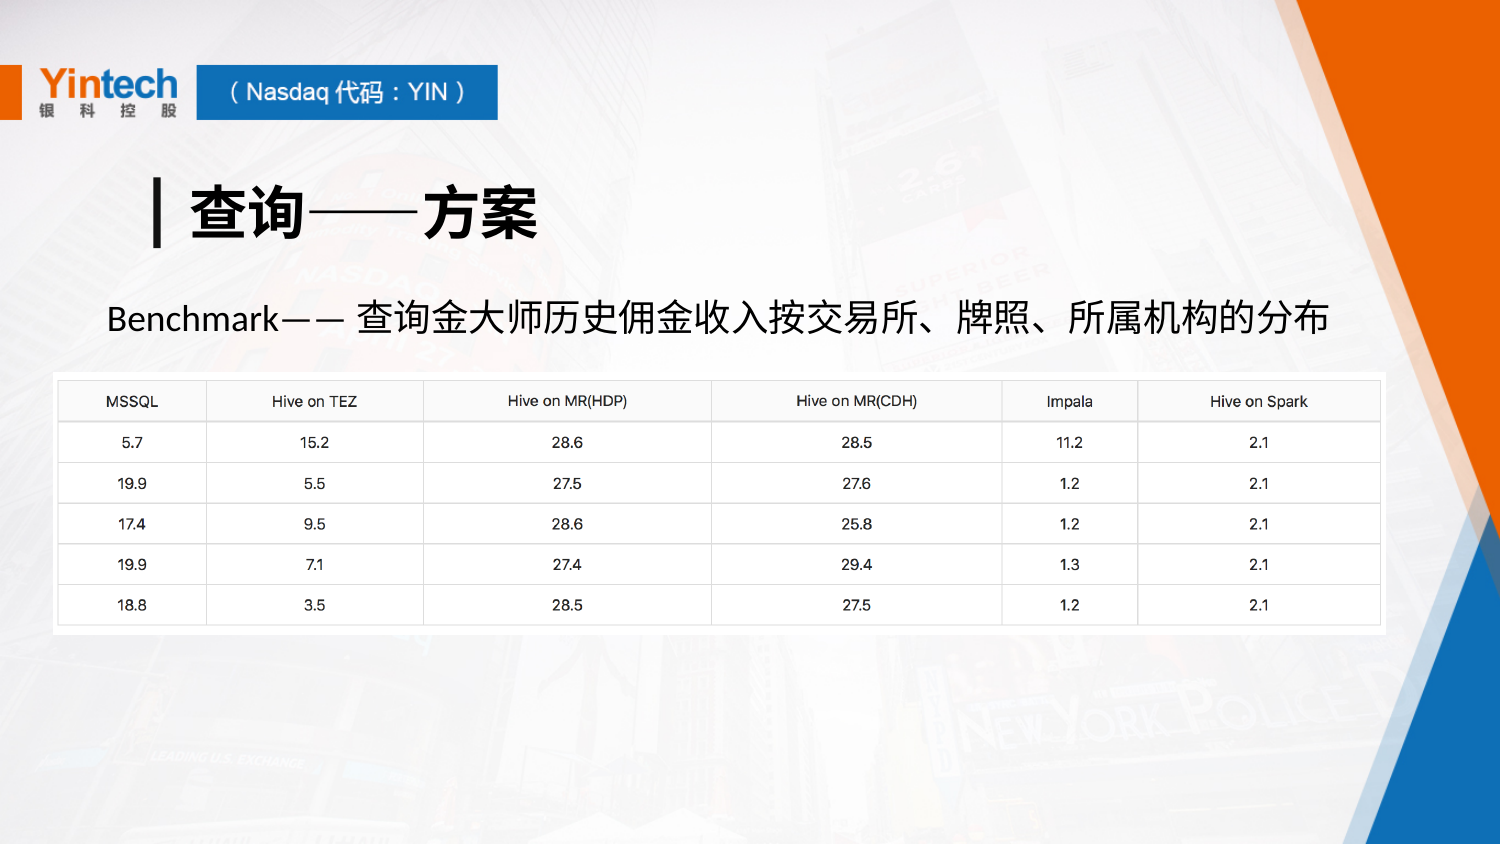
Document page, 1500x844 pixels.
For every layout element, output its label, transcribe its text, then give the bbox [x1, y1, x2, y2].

picture [0, 0, 1500, 844]
text_box [153, 177, 161, 249]
text_box Benchmark——查询金大师历史佣金收入按交易所、牌照、所属机构的分布 [92, 286, 1347, 346]
text_box 查询——方案 [174, 168, 554, 254]
